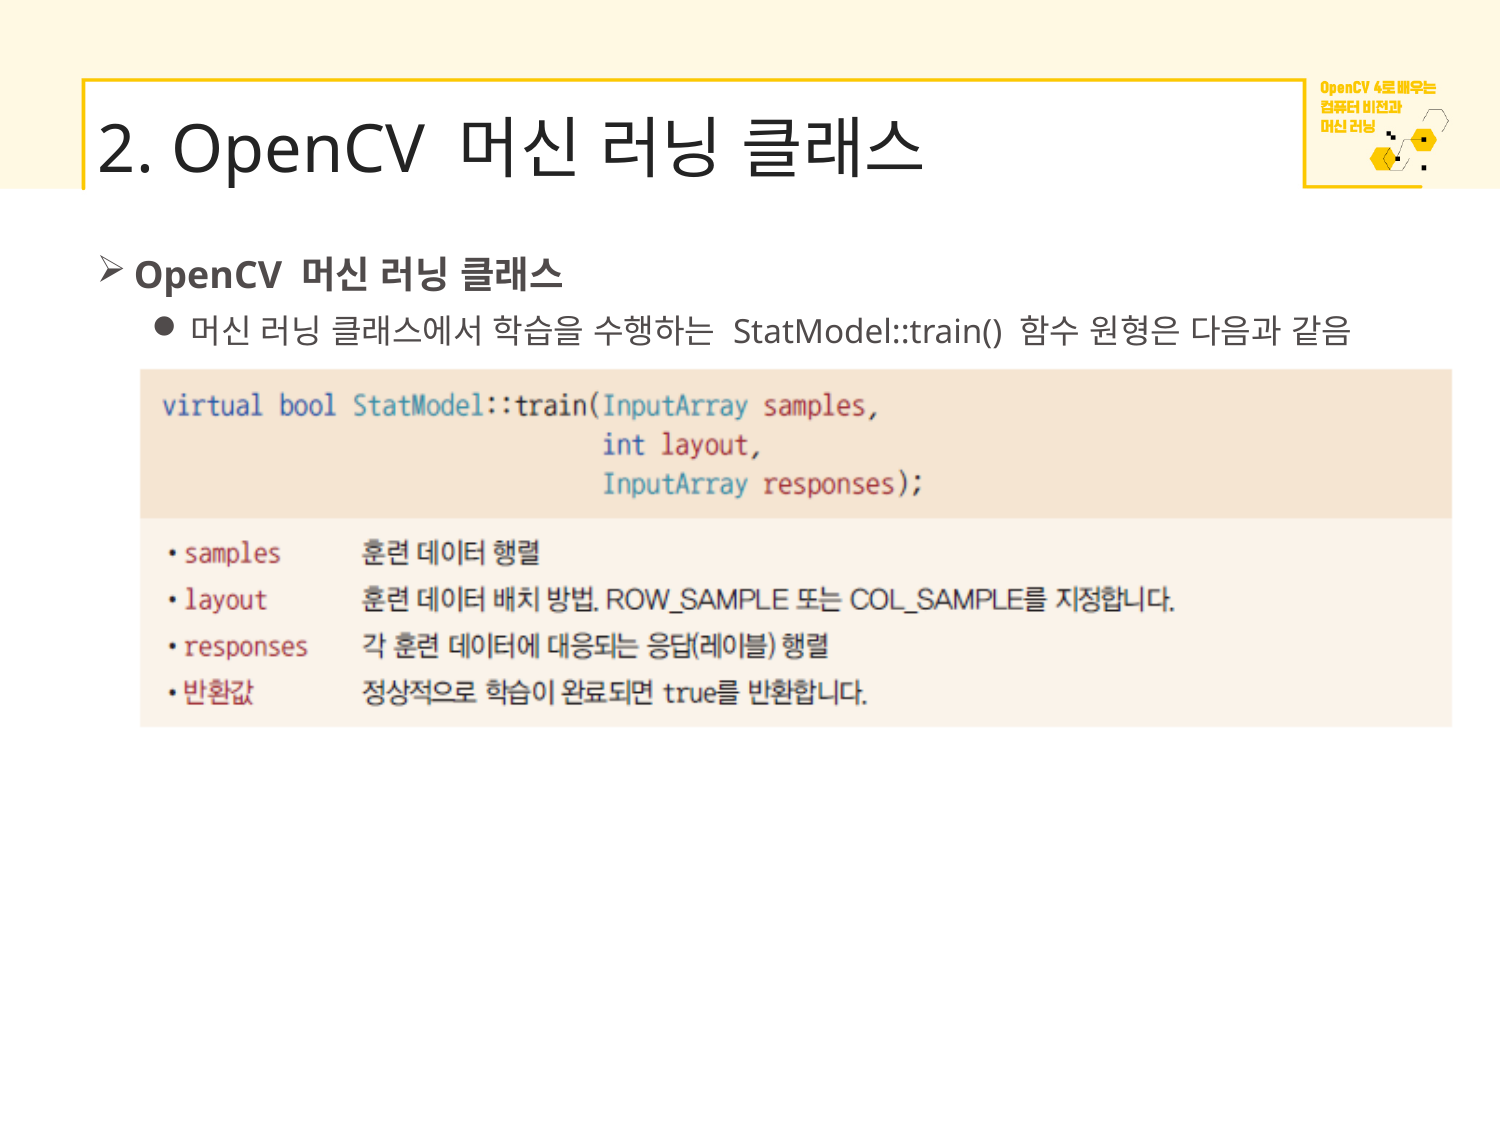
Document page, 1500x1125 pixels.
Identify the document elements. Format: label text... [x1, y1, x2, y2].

title 2. OpenCV 머신 러닝 클래스 [82, 61, 1413, 193]
picture [0, 0, 1500, 1125]
list OpenCV 머신 러닝 클래스 머신 러닝 클래스에서 학습을 수행하는 StatModel::train() 함수 원형은 다음과 같음 [81, 239, 1412, 1054]
